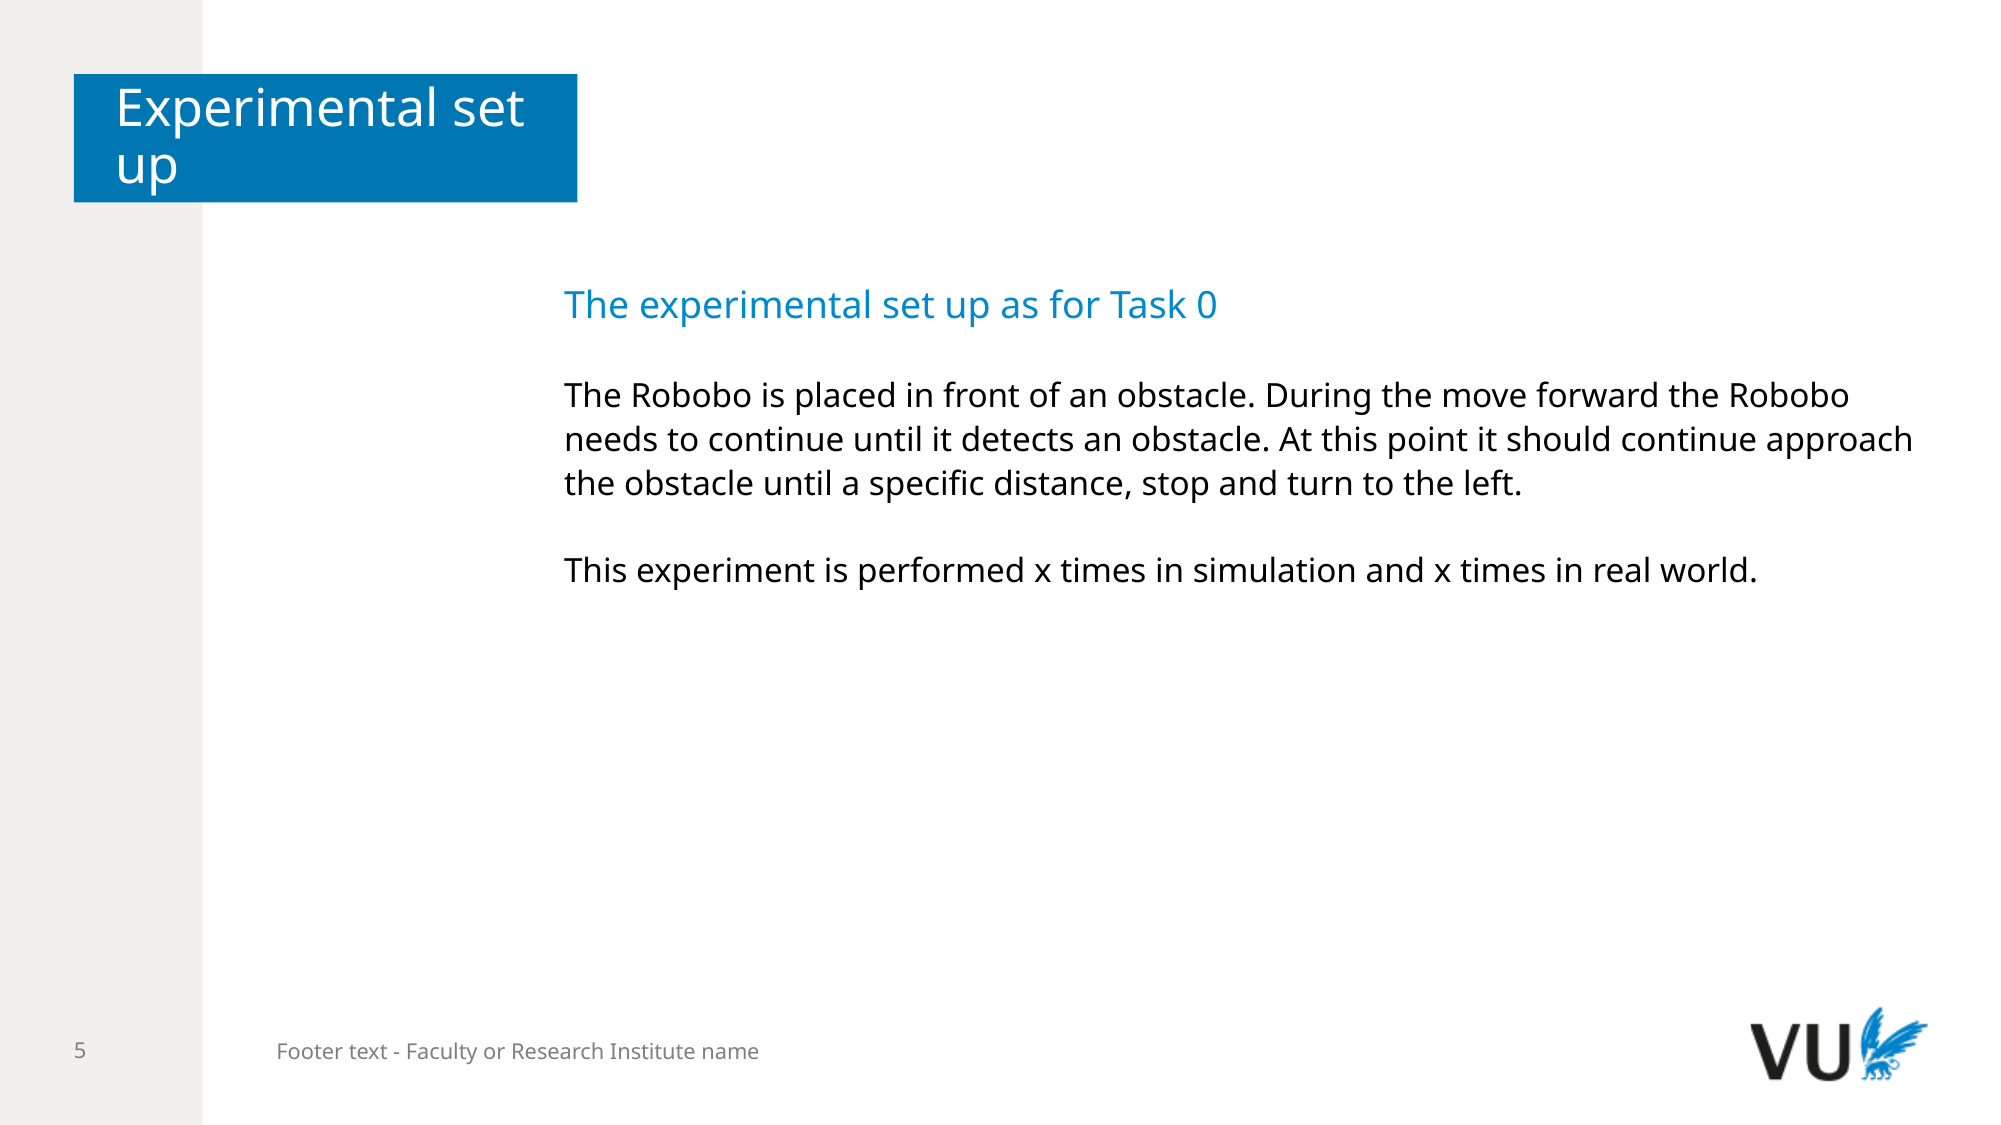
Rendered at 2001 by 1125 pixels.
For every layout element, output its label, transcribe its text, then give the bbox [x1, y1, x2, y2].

list The experimental set up as for Task 0 The Robobo is placed in front of an obstacle. During the move forward the Robobo needs to continue until it detects an obstacle. At this point it should continue approach the obstacle until a specific distance, stop and turn to the left. This experiment is performed x times in simulation and x times in real world. [564, 276, 1927, 978]
title Experimental set up [73, 74, 578, 203]
slide_number 5 [73, 977, 203, 1125]
footer Footer text - Faculty or Research Institute name [276, 977, 1426, 1125]
